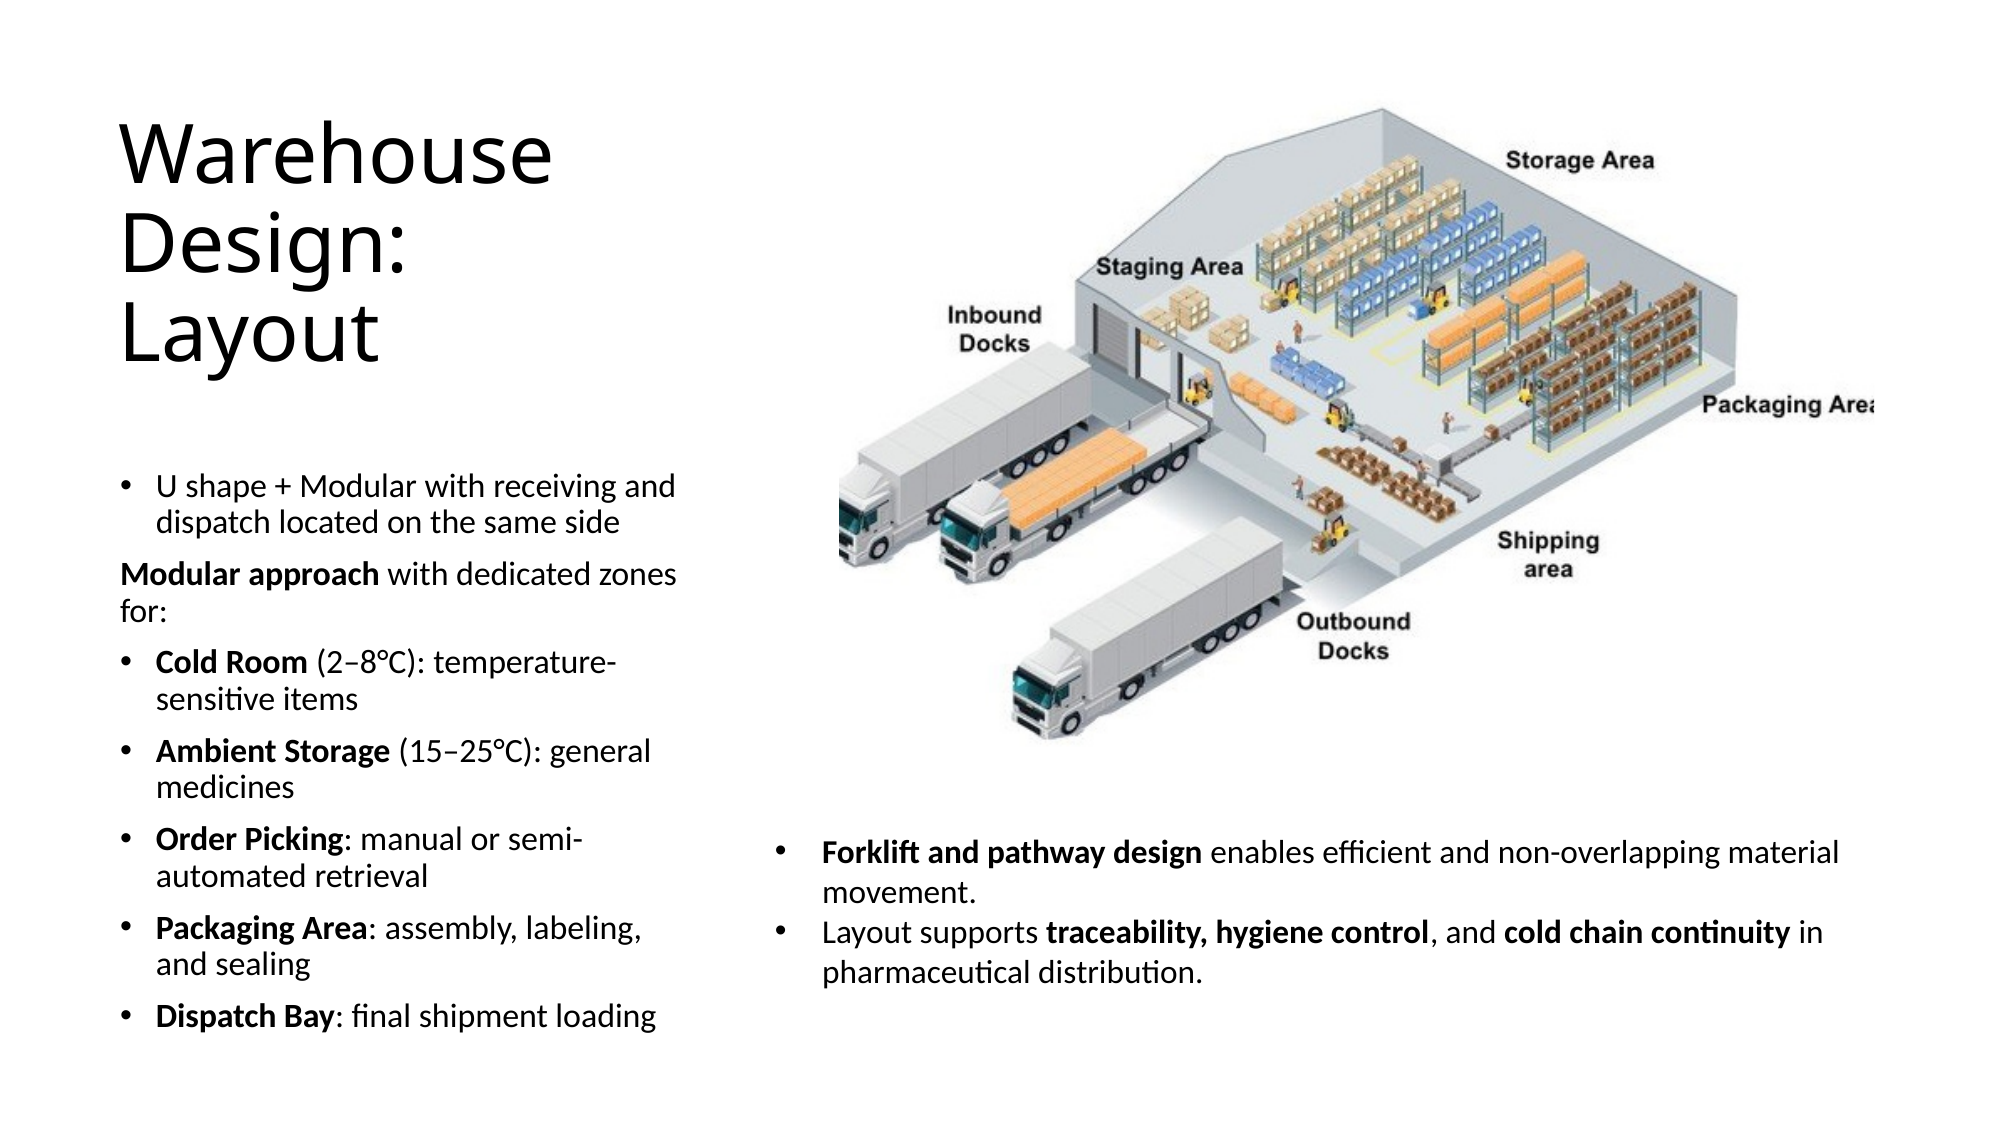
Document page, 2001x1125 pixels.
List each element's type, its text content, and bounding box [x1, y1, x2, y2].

title Warehouse Design: Layout [103, 104, 666, 387]
text_box Forklift and pathway design enables efficient and non-overlapping material movement. Layout supports traceability, hygiene control, and cold chain continuity in pharmaceutical distribution. [760, 823, 1909, 1038]
list U shape + Modular with receiving and dispatch located on the same side Modular approach with dedicated zones for: Cold Room (2–8°C): temperature-sensitive items Ambient Storage (15–25°C): general medicines Order Picking: manual or semi-automated retrieval Packaging Area: assembly, labeling, and sealing Dispatch Bay: final shipment loading [105, 460, 695, 1086]
picture [839, 90, 1875, 761]
